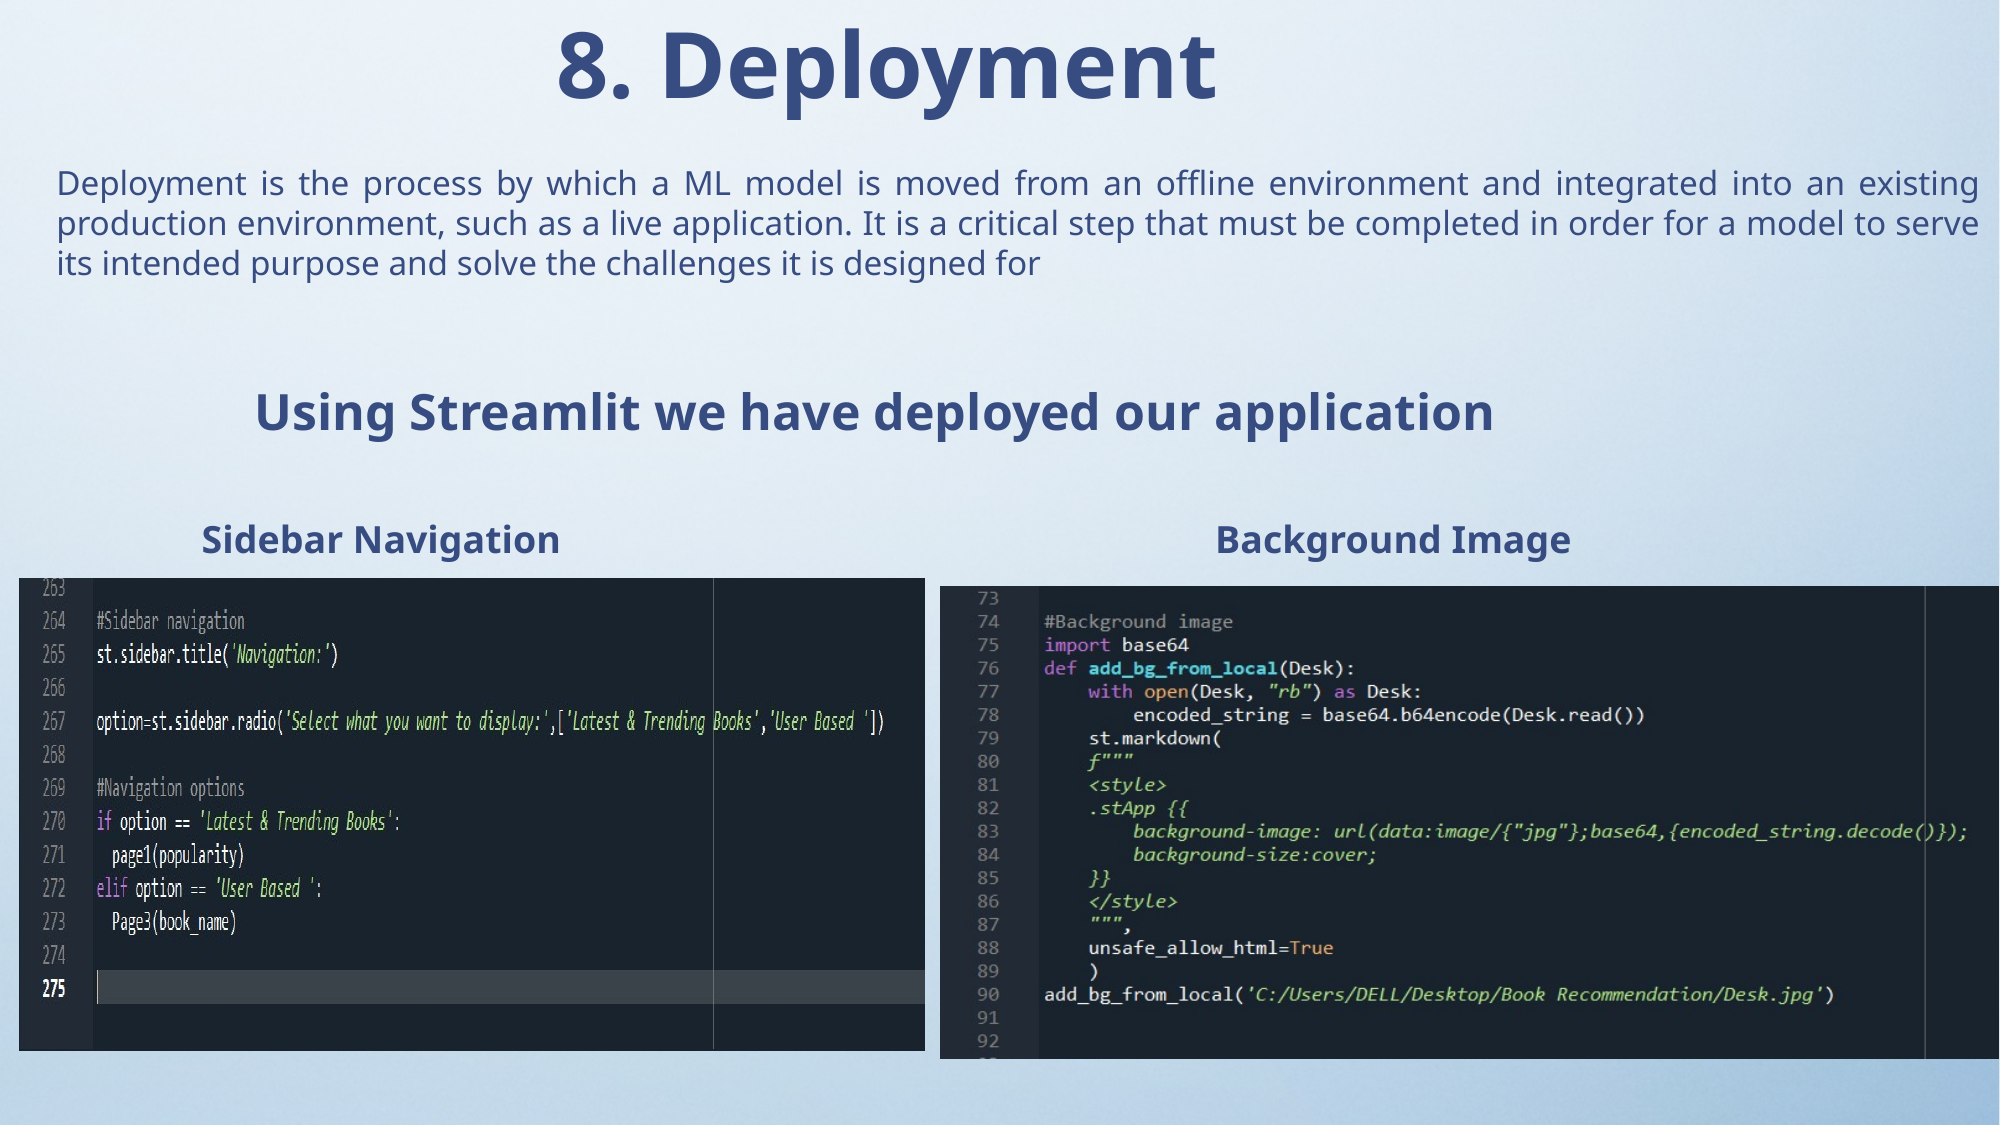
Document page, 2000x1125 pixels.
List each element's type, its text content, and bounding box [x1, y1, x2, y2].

text_box 8. Deployment [243, 0, 1532, 125]
text_box Background Image [1200, 508, 1813, 569]
picture [0, 0, 2000, 1125]
text_box Using Streamlit we have deployed our application [41, 373, 1709, 449]
text_box Sidebar Navigation [186, 508, 719, 569]
text_box Deployment is the process by which a ML model is moved from an offline environment and integrated into an existing production environment, such as a live application. It is a critical step that must be completed in order for a model to serve its intended purpose and solve the challenges it is designed for [41, 154, 1999, 290]
